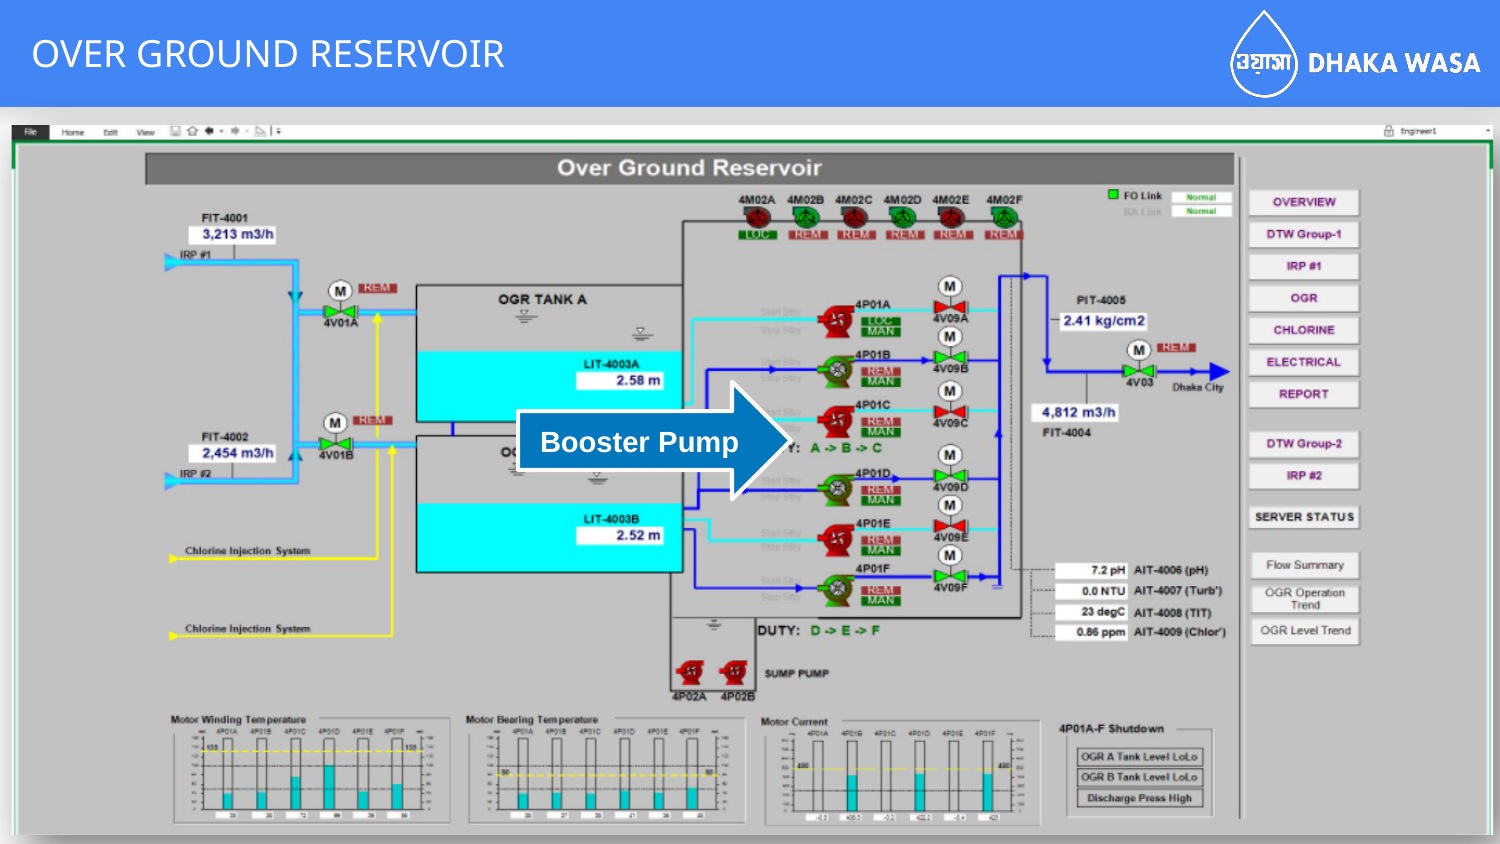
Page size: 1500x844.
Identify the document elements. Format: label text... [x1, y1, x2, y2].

picture [11, 125, 1494, 835]
picture [1229, 8, 1481, 98]
title OVER GROUND RESERVOIR [16, 2, 1464, 102]
